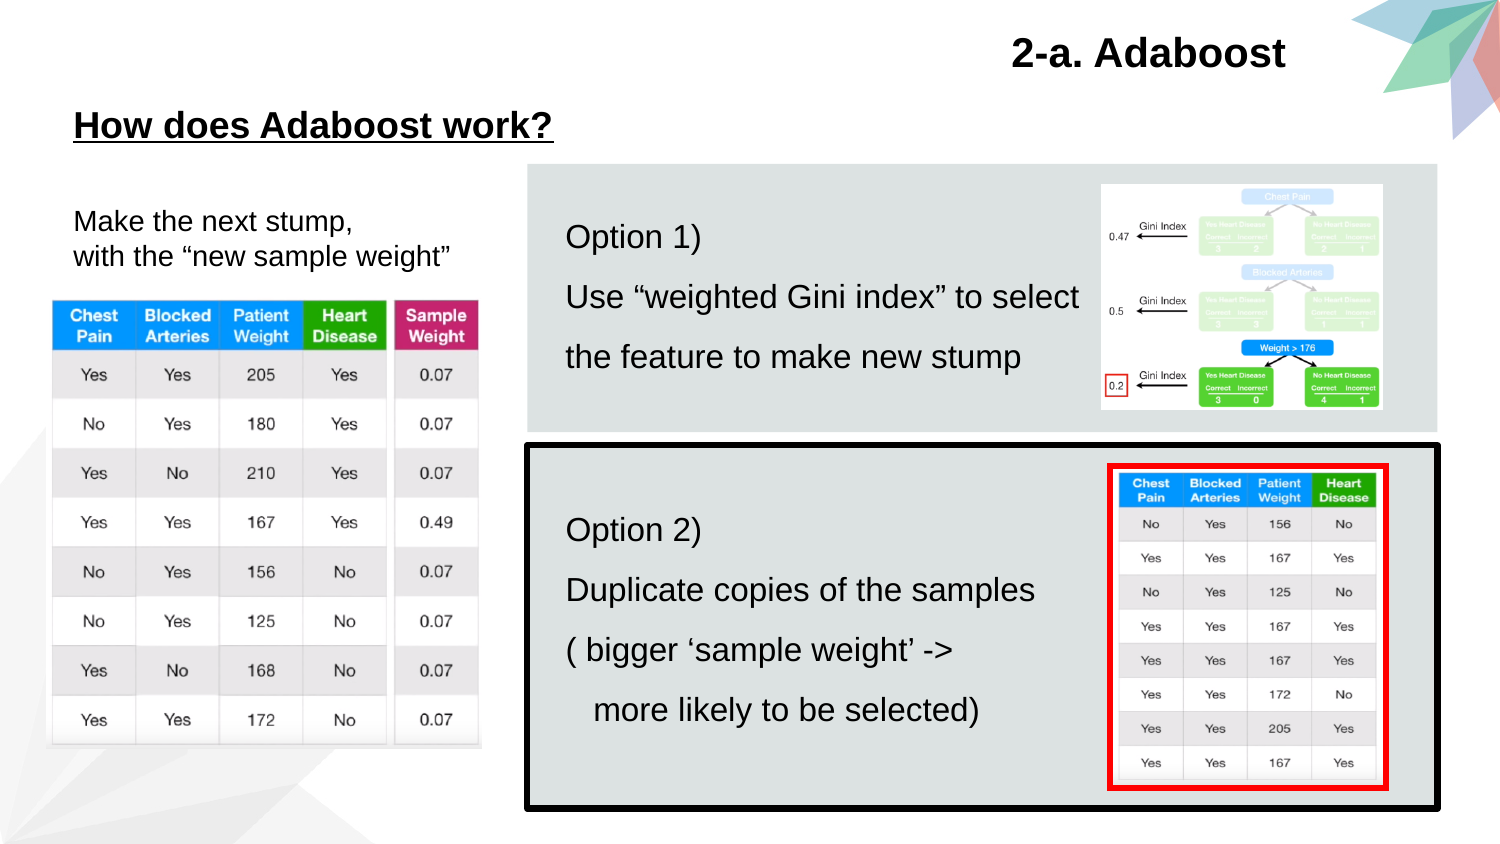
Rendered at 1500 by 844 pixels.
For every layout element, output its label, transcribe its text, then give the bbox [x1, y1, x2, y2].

text_box Option 1) Use “weighted Gini index” to select the feature to make new stump [550, 187, 1097, 383]
text_box [525, 162, 1439, 434]
list 2-a. Adaboost [844, 20, 1454, 82]
picture [0, 0, 1500, 844]
text_box Make the next stump, with the “new sample weight” [58, 195, 550, 280]
text_box How does Adaboost work? [58, 93, 668, 154]
text_box [525, 443, 1439, 811]
text_box Option 2) Duplicate copies of the samples ( bigger ‘sample weight’ -> more likely to be selected) [550, 480, 1107, 735]
